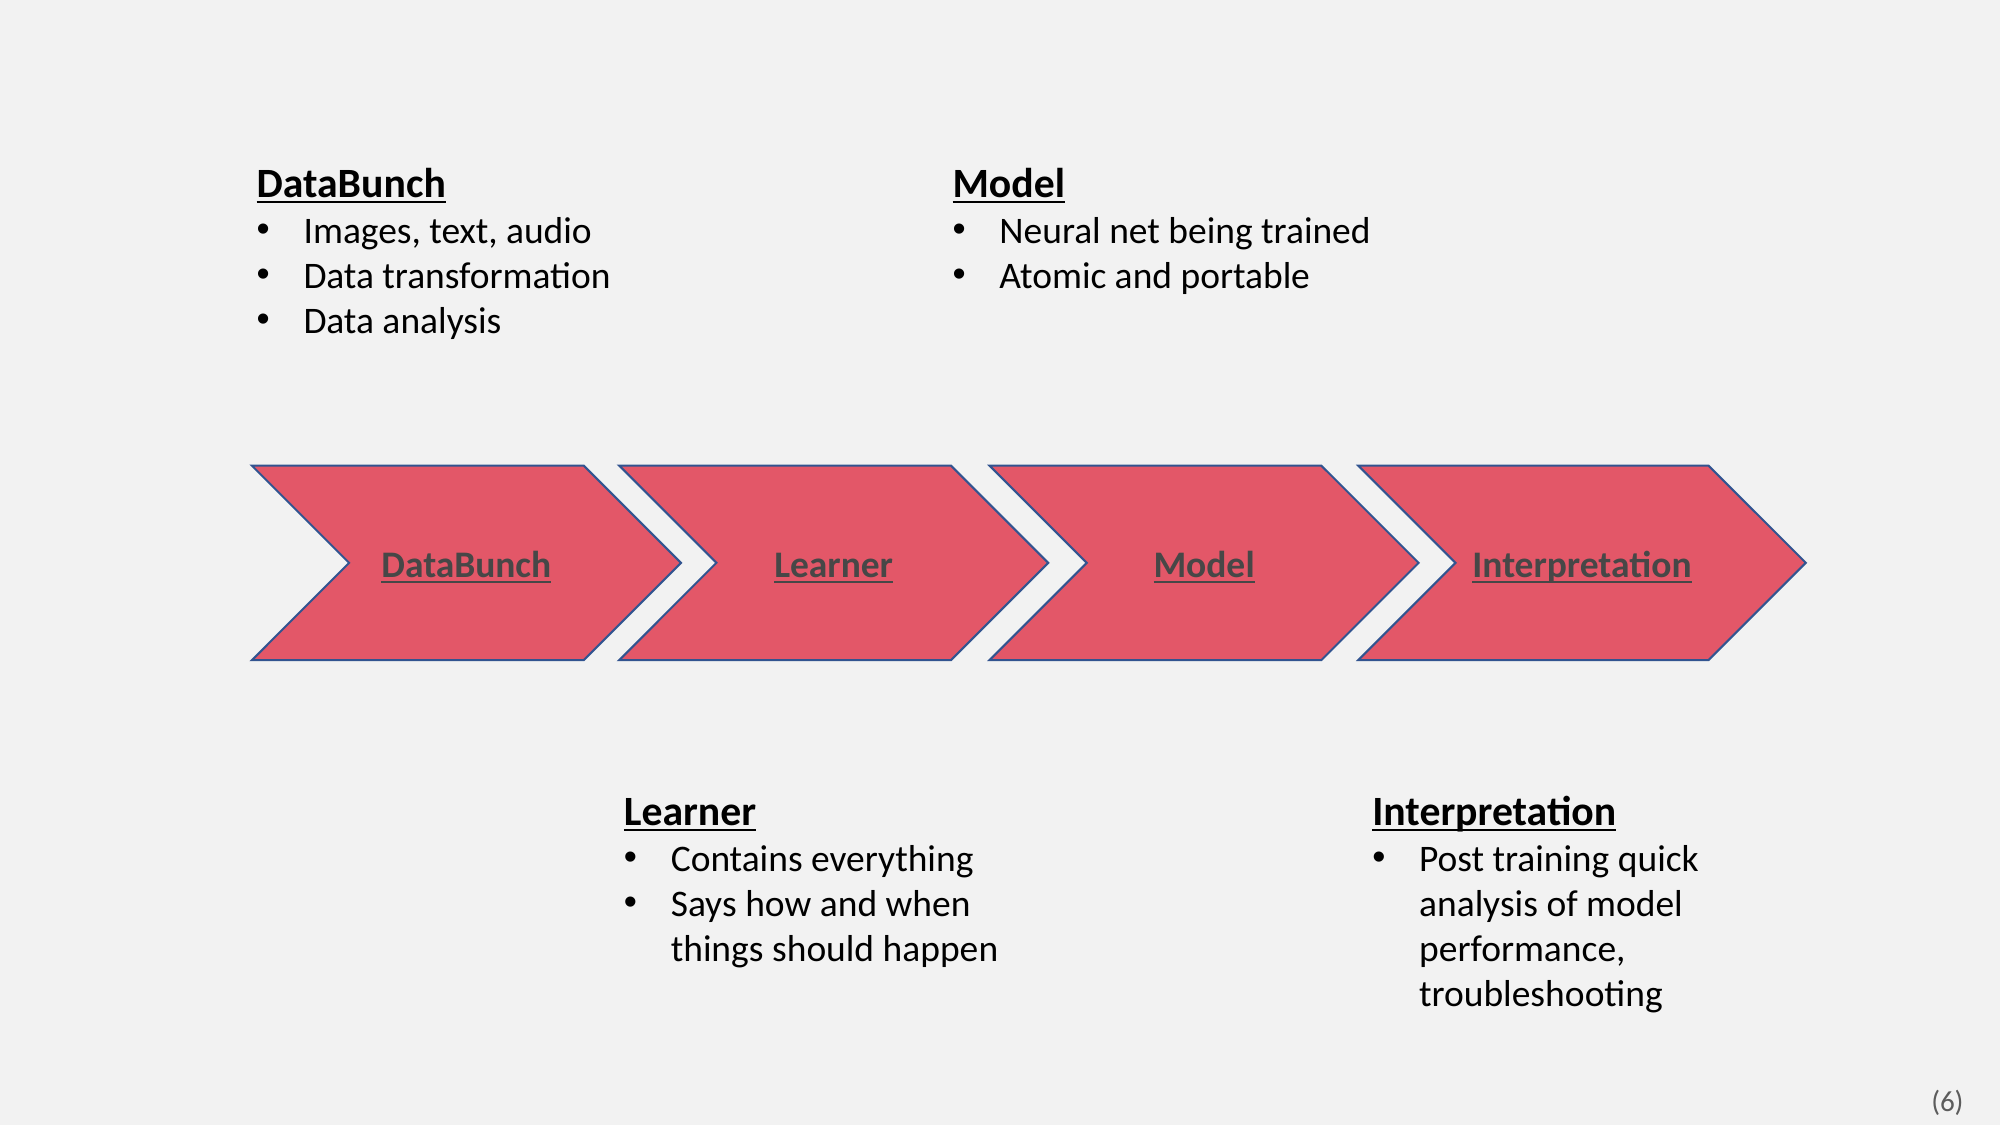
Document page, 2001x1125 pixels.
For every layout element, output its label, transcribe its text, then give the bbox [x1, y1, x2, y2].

text_box Learner Contains everything Says how and when things should happen [608, 776, 1059, 977]
text_box Model [987, 464, 1421, 662]
text_box Interpretation [1355, 464, 1808, 662]
text_box DataBunch Images, text, audio Data transformation Data analysis [241, 148, 692, 349]
text_box Model Neural net being trained Atomic and portable [937, 148, 1388, 304]
text_box Learner [616, 464, 1050, 662]
text_box (6) [1916, 1074, 2000, 1125]
text_box Interpretation Post training quick analysis of model performance, troubleshooting [1357, 776, 1808, 1022]
text_box DataBunch [249, 464, 683, 662]
